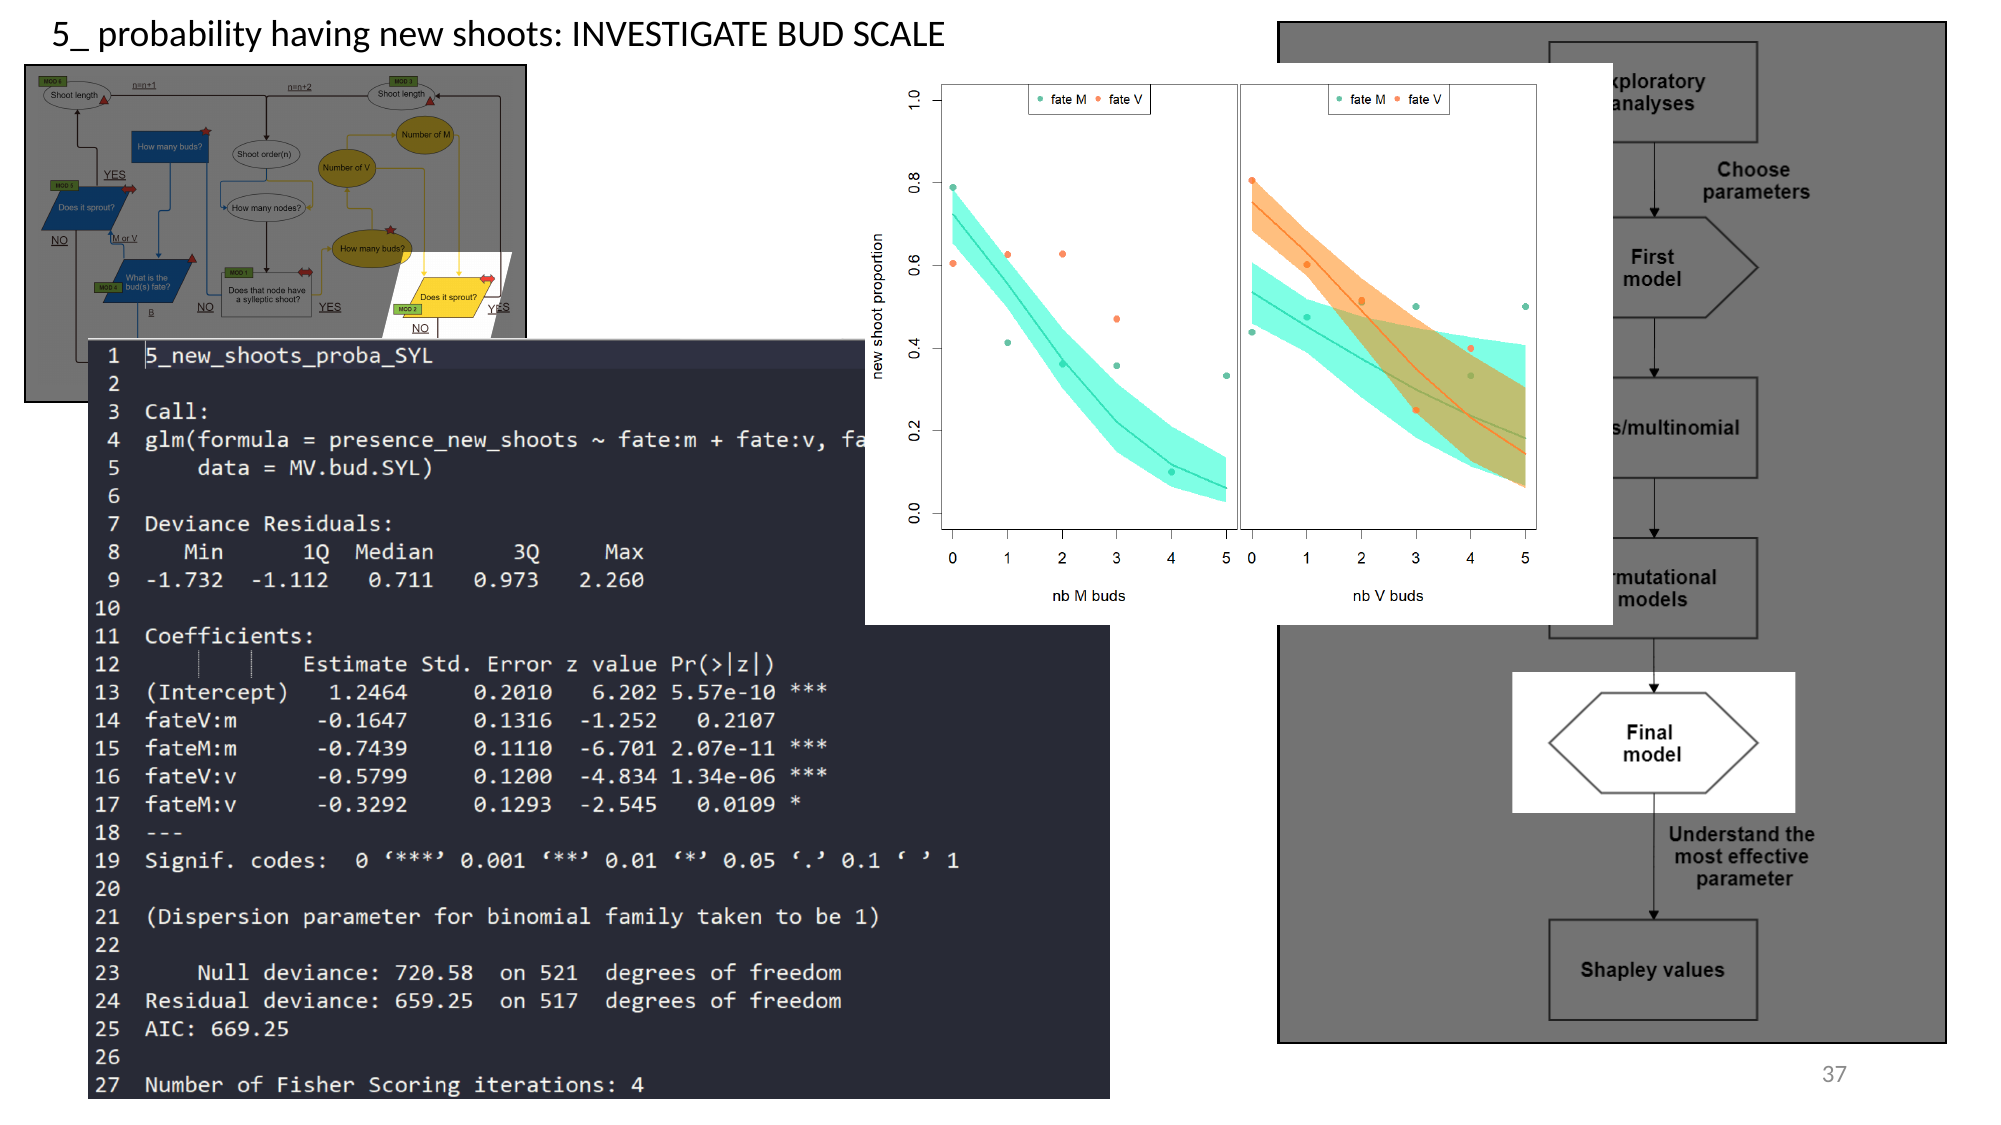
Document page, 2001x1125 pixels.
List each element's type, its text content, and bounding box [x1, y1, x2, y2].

slide_number 37 [1412, 1044, 1863, 1103]
text_box 5_ probability having new shoots: INVESTIGATE BUD SCALE [36, 1, 1101, 62]
picture [38, 41, 1848, 1099]
text_box [1277, 21, 1947, 1044]
text_box [24, 64, 527, 403]
